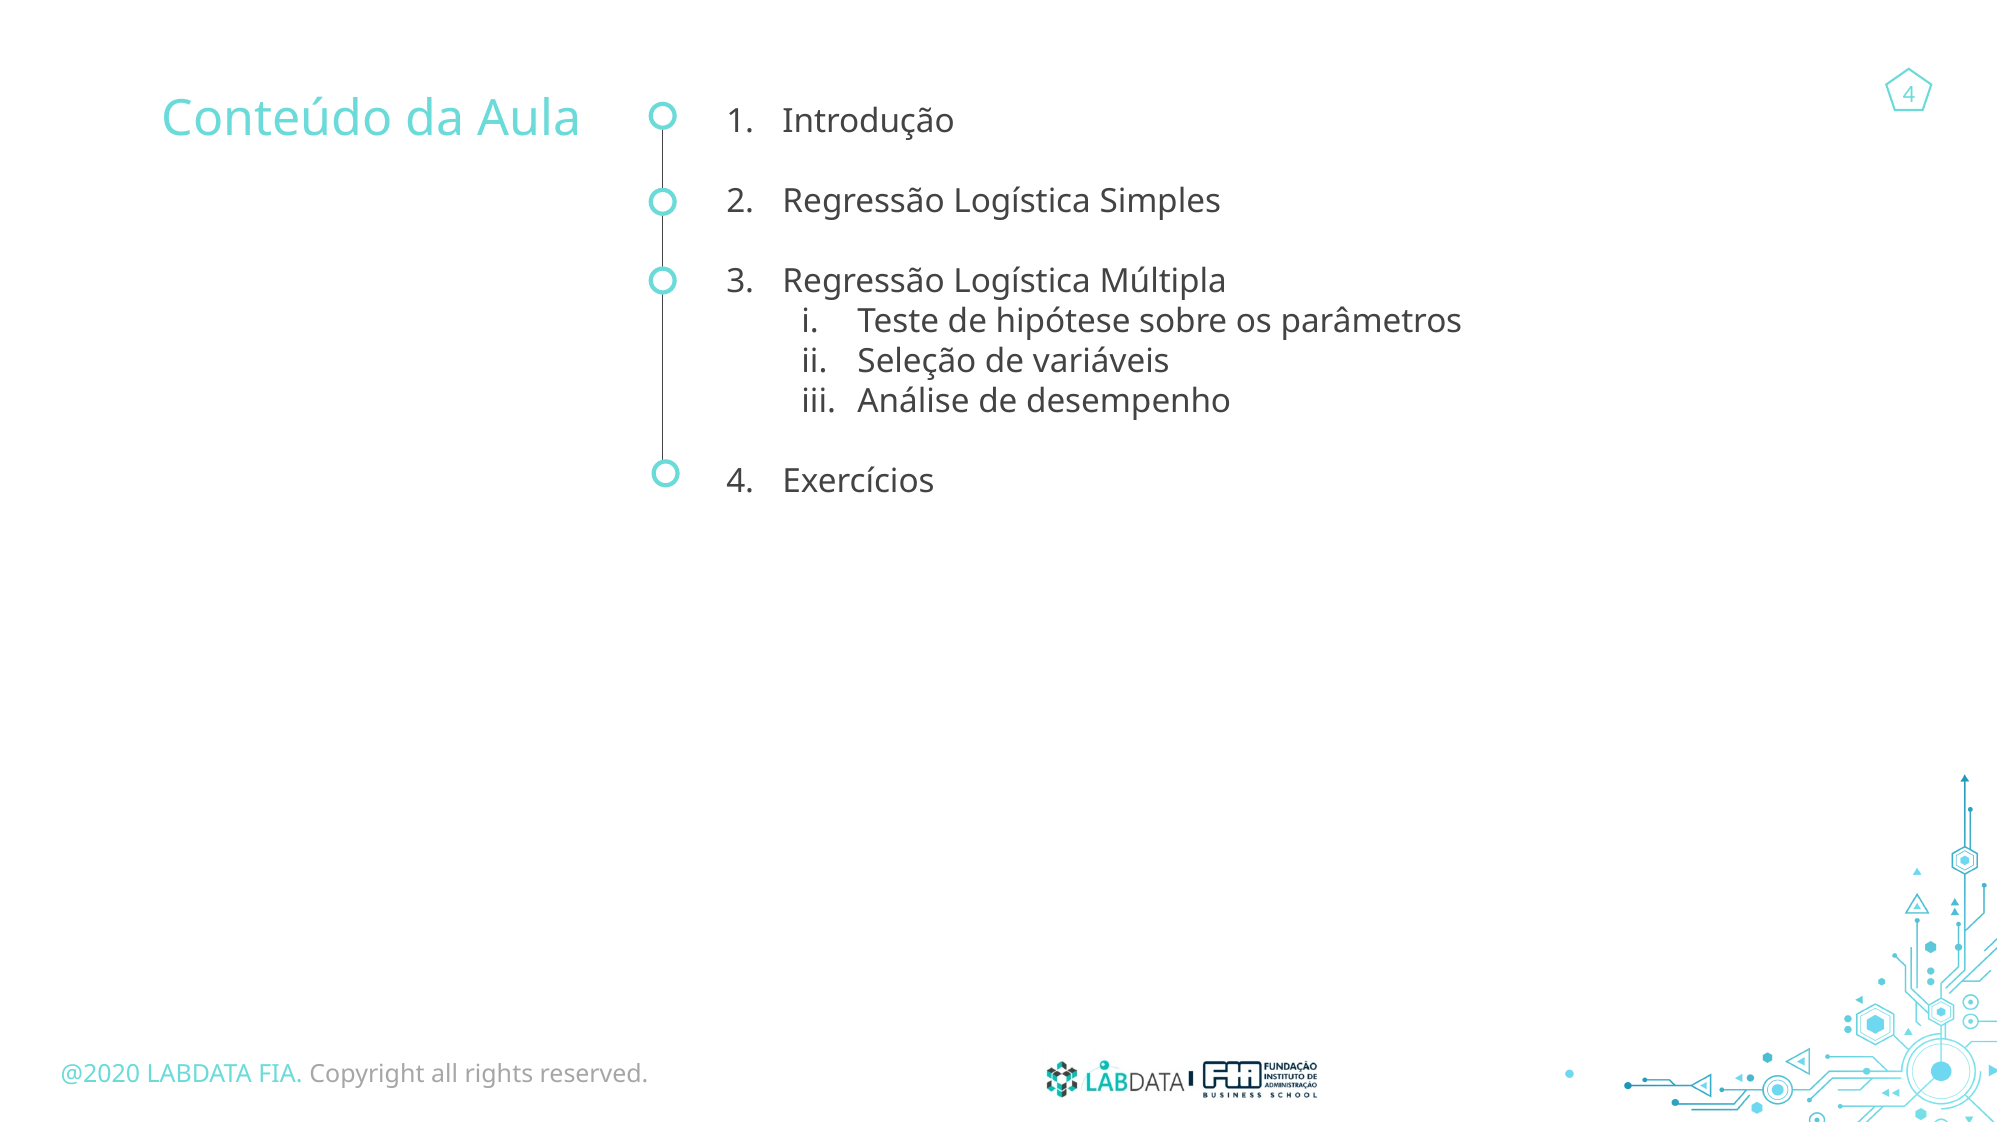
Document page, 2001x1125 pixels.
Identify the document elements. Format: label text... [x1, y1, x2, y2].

text_box [652, 460, 679, 487]
text_box [649, 267, 662, 294]
slide_number @2020 LABDATA FIA. Copyright all rights reserved. [45, 1042, 721, 1103]
picture [1565, 774, 1997, 1122]
text_box 4 [1876, 62, 1942, 123]
text_box Conteúdo da Aula [146, 74, 606, 157]
picture [1042, 1048, 1323, 1105]
text_box [649, 102, 676, 129]
text_box [1884, 67, 1933, 112]
text_box [649, 188, 662, 215]
text_box [663, 188, 676, 215]
text_box Introdução Regressão Logística Simples Regressão Logística Múltipla Teste de hipótese sobre os parâmetros Seleção de variáveis Análise de desempenho Exercícios [711, 92, 1876, 507]
text_box [663, 267, 676, 294]
